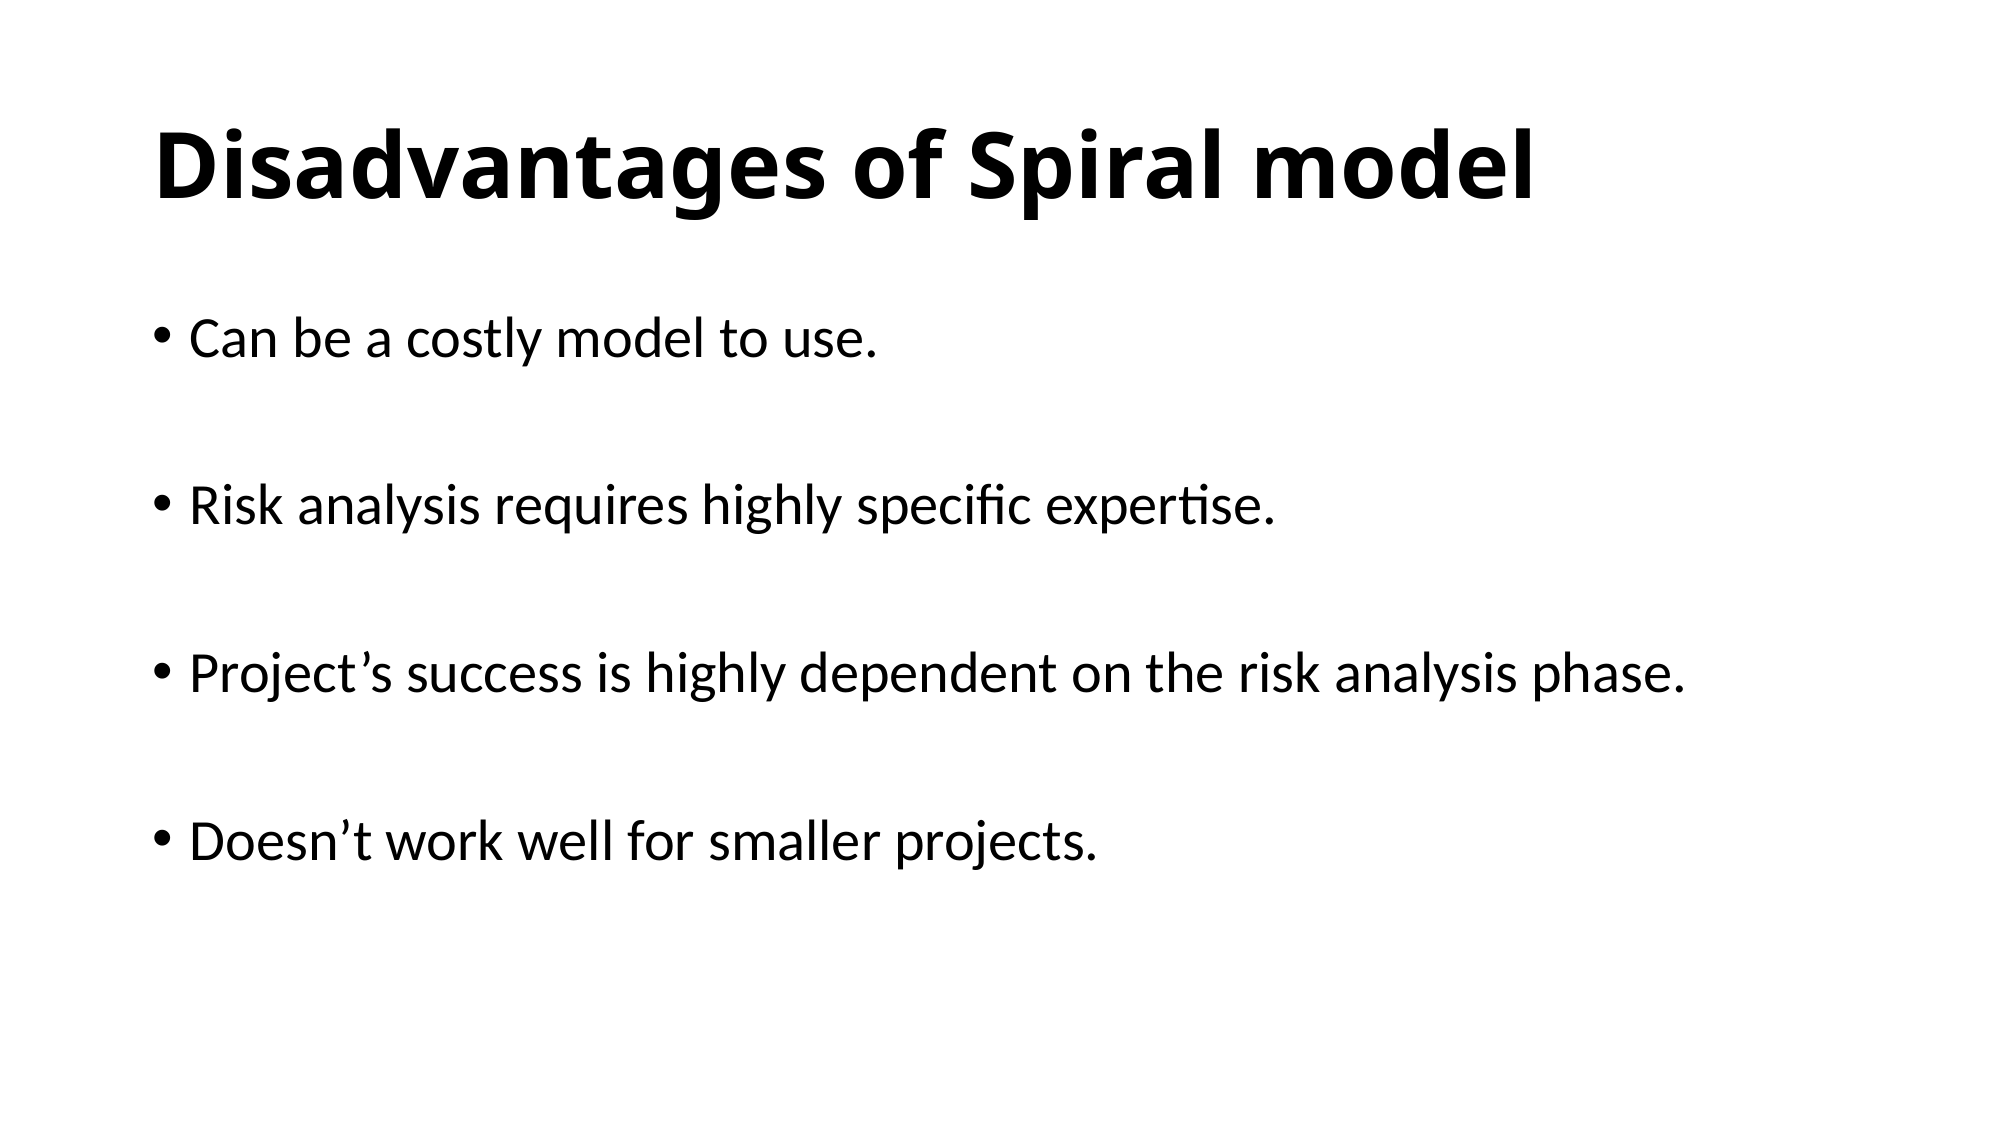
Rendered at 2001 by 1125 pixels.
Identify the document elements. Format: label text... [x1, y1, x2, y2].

title Disadvantages of Spiral model [137, 59, 1863, 278]
list Can be a costly model to use. Risk analysis requires highly specific expertise. Project’s success is highly dependent on the risk analysis phase. Doesn’t work well for smaller projects. [137, 299, 1863, 1014]
